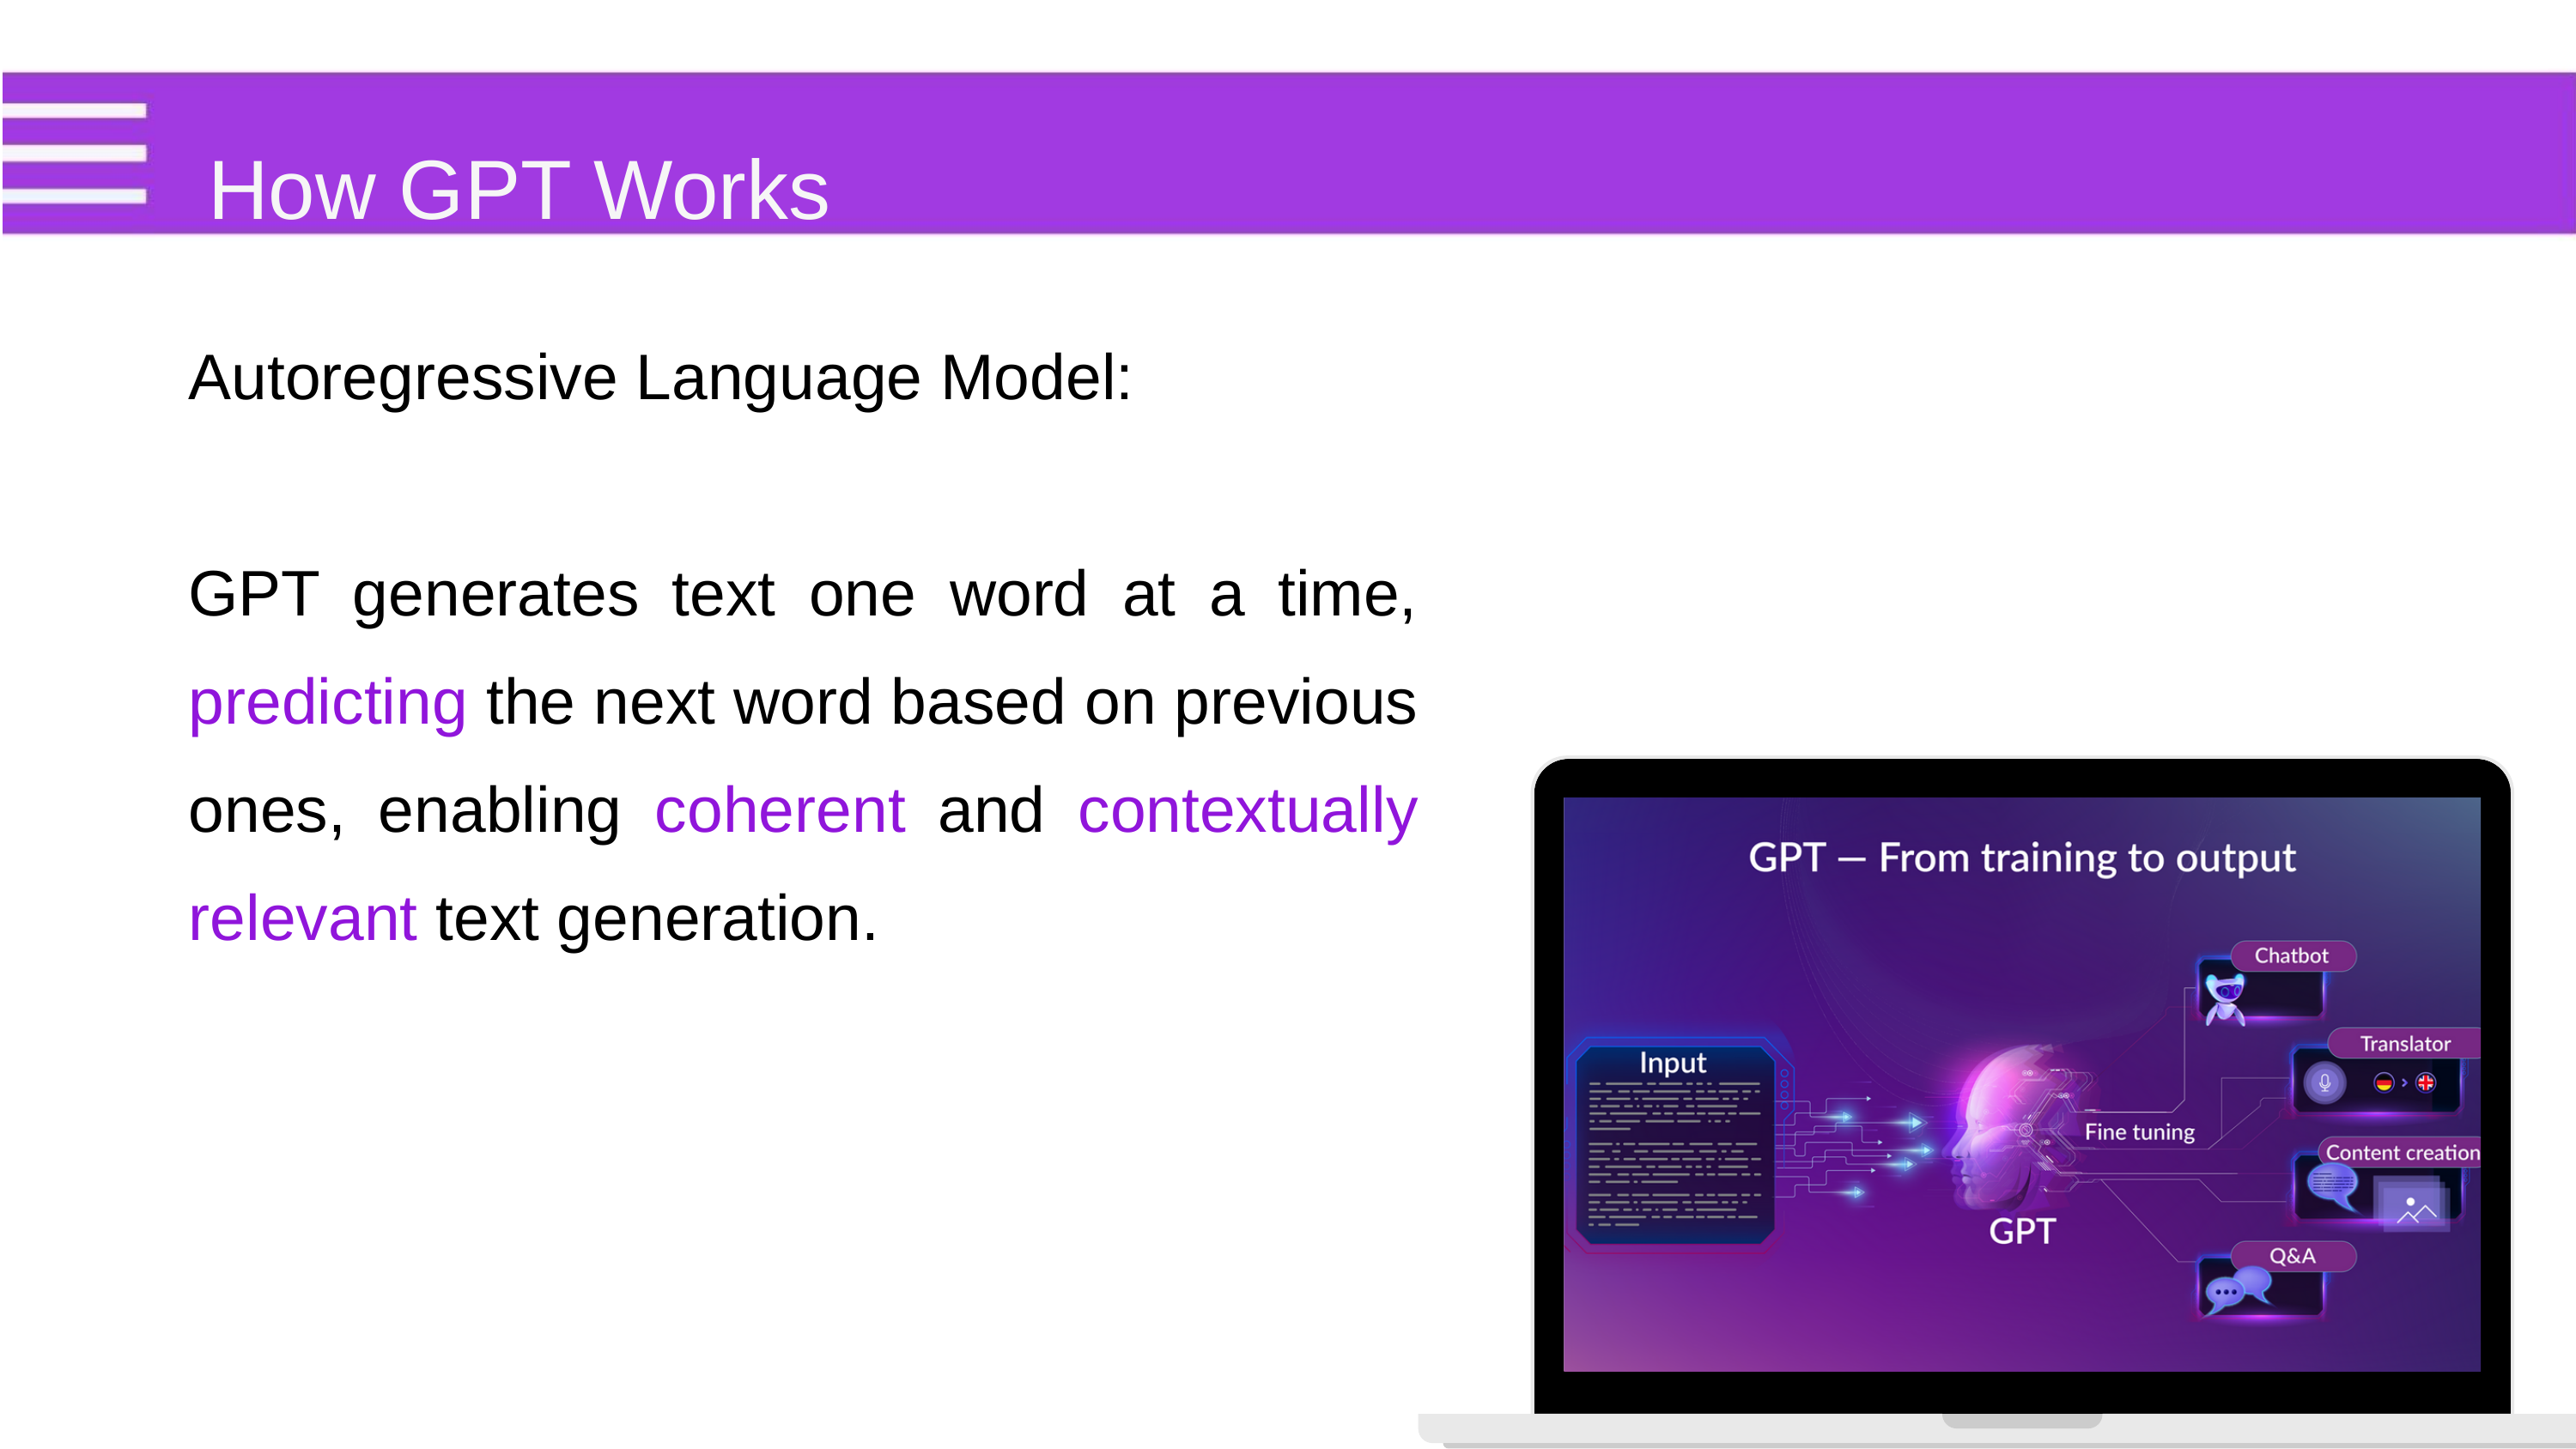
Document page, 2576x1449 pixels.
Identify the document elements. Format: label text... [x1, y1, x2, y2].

text_box [3, 0, 2576, 1432]
text_box Autoregressive Language Model: GPT generates text one word at a time, predicting the next word based on previous ones, enabling coherent and contextually relevant text generation. [188, 265, 1419, 1062]
text_box How GPT Works [208, 94, 1929, 236]
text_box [1418, 755, 2576, 1449]
